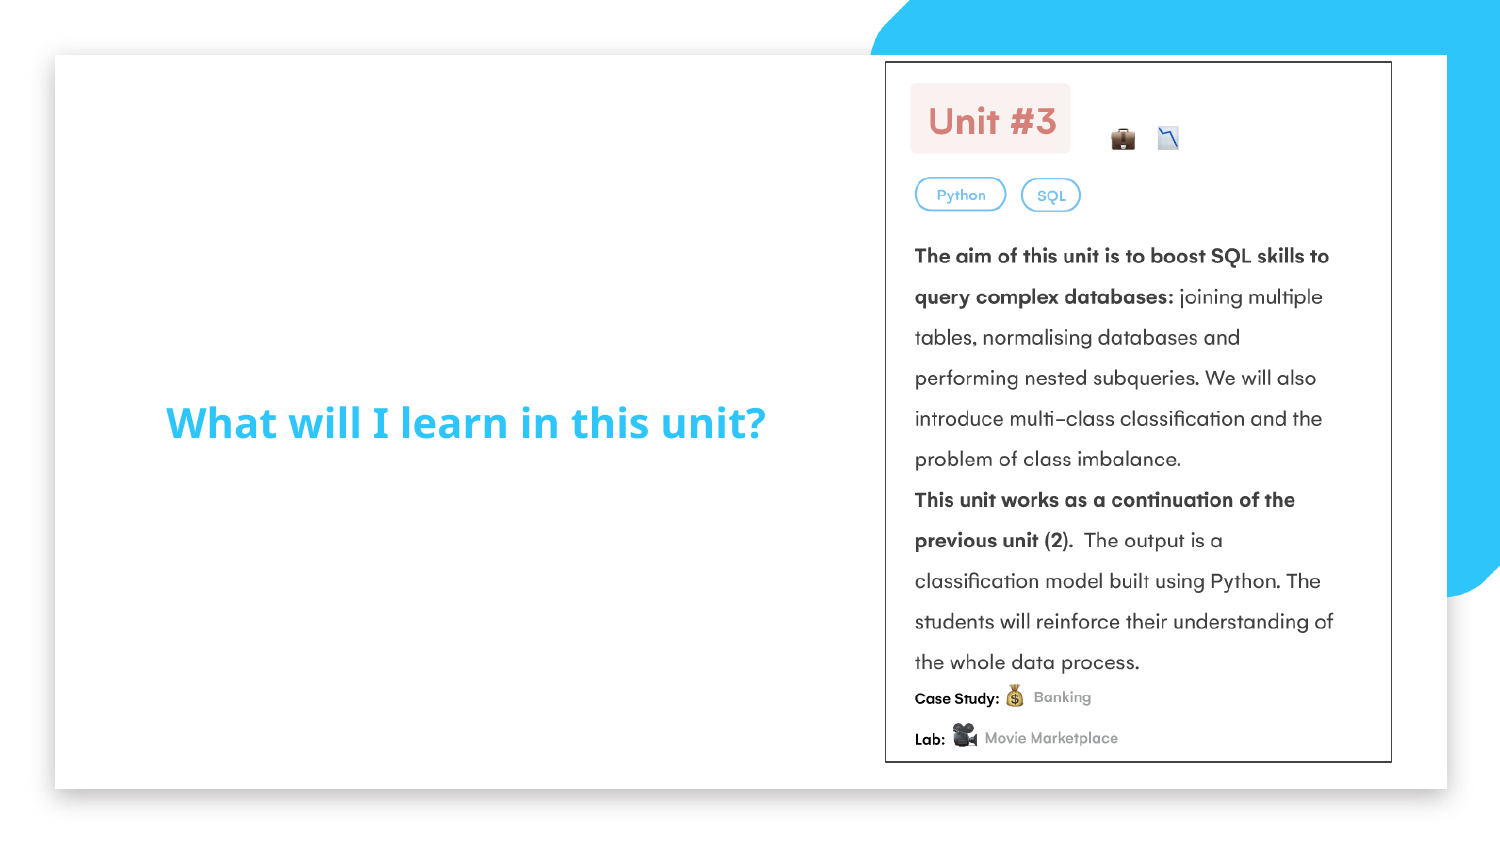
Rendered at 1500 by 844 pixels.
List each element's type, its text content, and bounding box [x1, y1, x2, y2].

picture [0, 0, 1500, 844]
text_box What will I learn in this unit? [108, 381, 825, 463]
